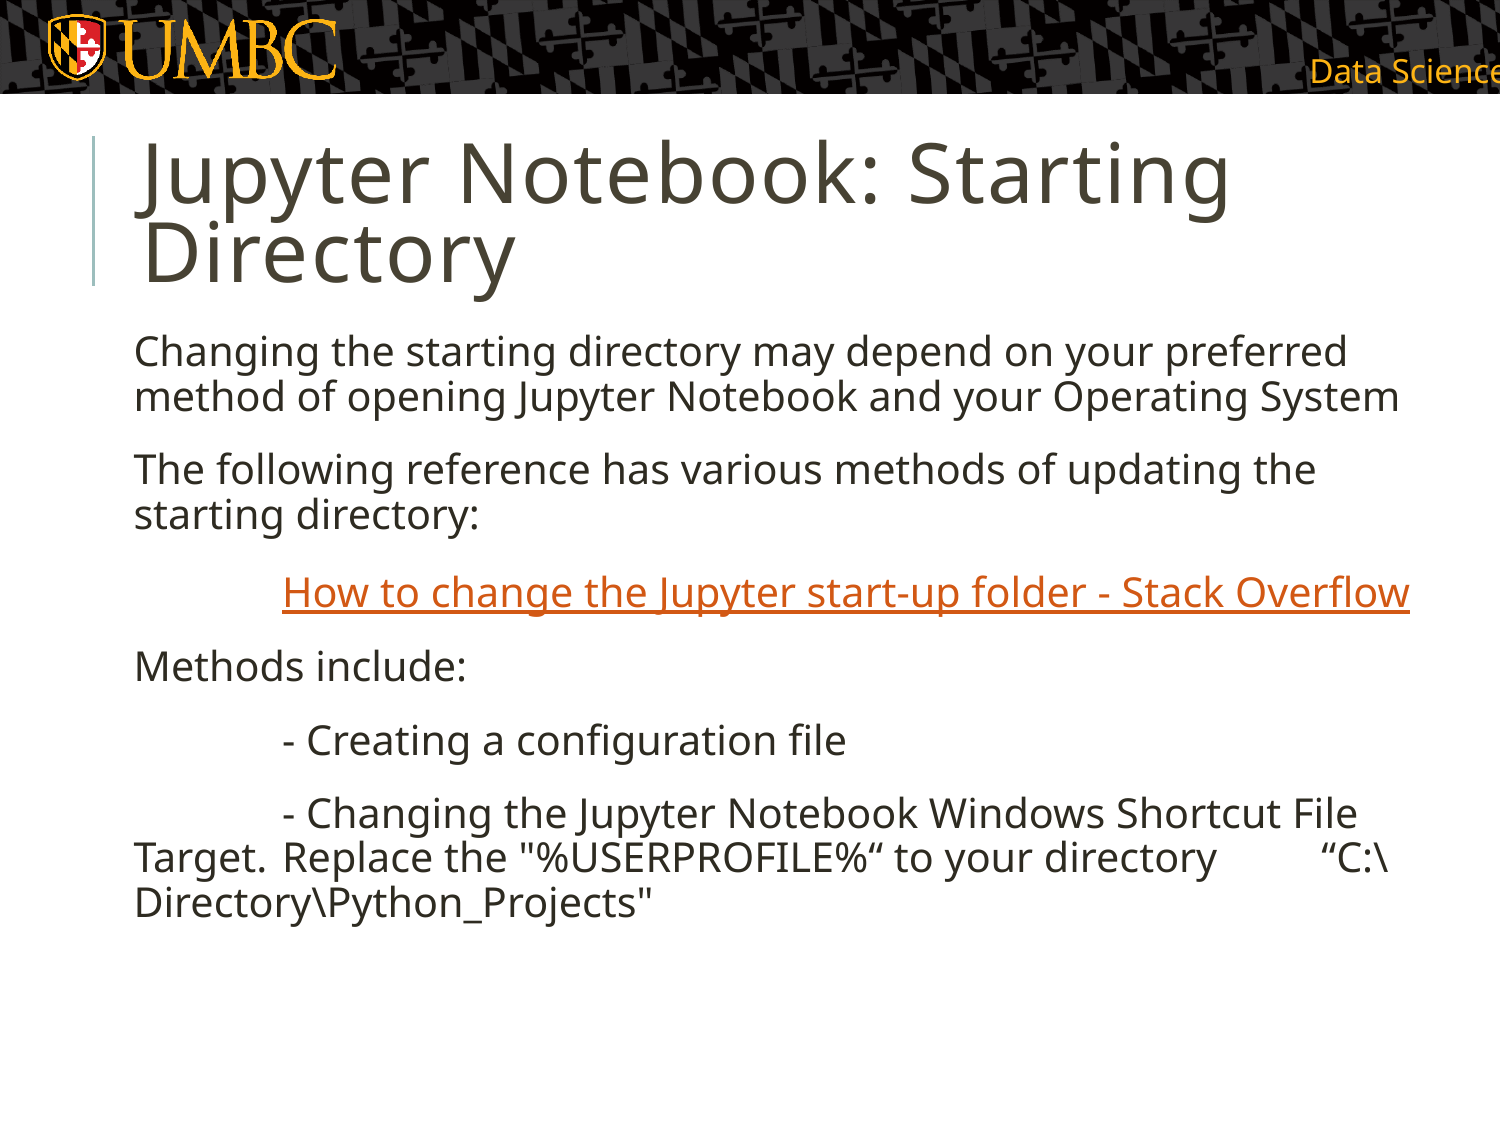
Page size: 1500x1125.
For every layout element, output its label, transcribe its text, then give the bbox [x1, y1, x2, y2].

list Changing the starting directory may depend on your preferred method of opening Jupyter Notebook and your Operating System The following reference has various methods of updating the starting directory: How to change the Jupyter start-up folder - Stack Overflow Methods include: - Creating a configuration file - Changing the Jupyter Notebook Windows Shortcut File Target. Replace the "%USERPROFILE%“ to your directory “C:\Directory\Python_Projects" [126, 323, 1428, 984]
title Jupyter Notebook: Starting Directory [126, 96, 1322, 323]
picture [0, 0, 1500, 94]
